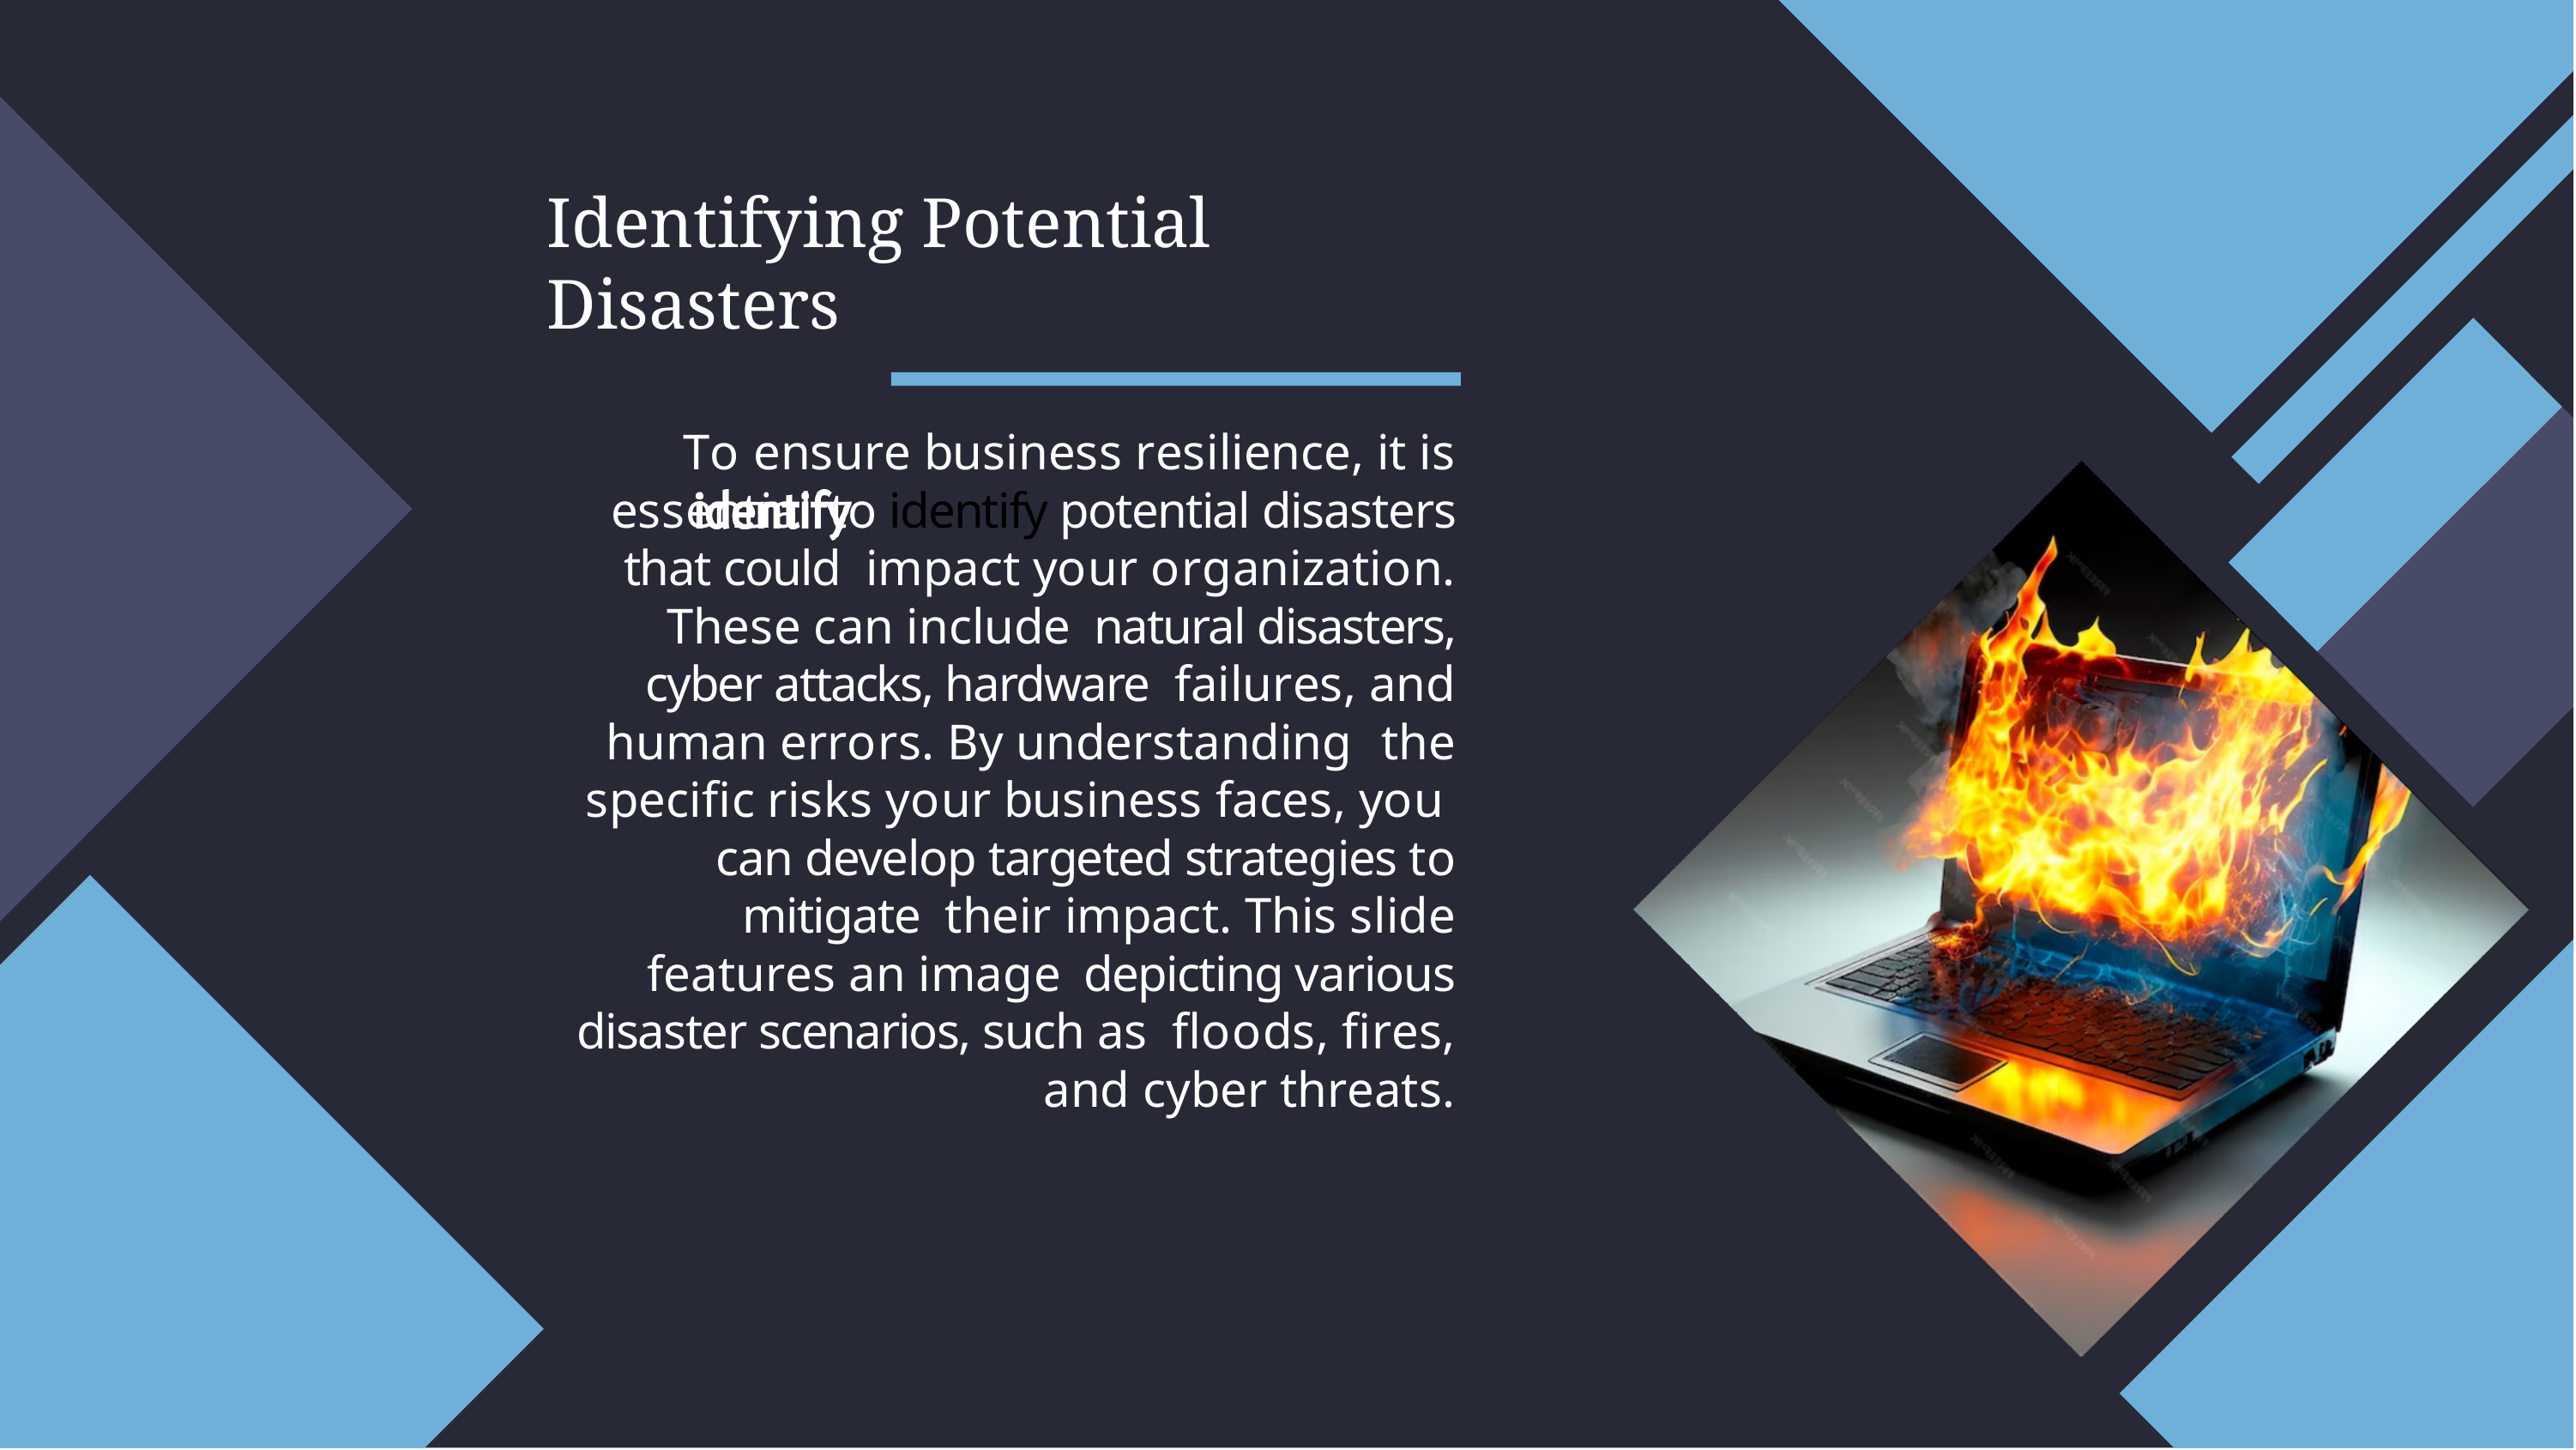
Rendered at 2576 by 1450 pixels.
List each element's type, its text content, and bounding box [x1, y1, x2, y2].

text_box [1778, 0, 2574, 114]
text_box To ensure business resilience, it is essential to identify potential disasters that could impact your organization. These can include natural disasters, cyber attacks, hardware failures, and human errors. By understanding the speciﬁc risks your business faces, you can develop targeted strategies to mitigate their impact. This slide features an image depicting various disaster scenarios, such as ﬂoods, ﬁres, and cyber threats. [551, 420, 1457, 1117]
text_box [2119, 1363, 2574, 1448]
text_box [890, 372, 1461, 386]
title Identifying Potential Disasters [551, 178, 1458, 422]
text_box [1632, 114, 2574, 1357]
picture [696, 488, 853, 541]
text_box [0, 96, 545, 1448]
